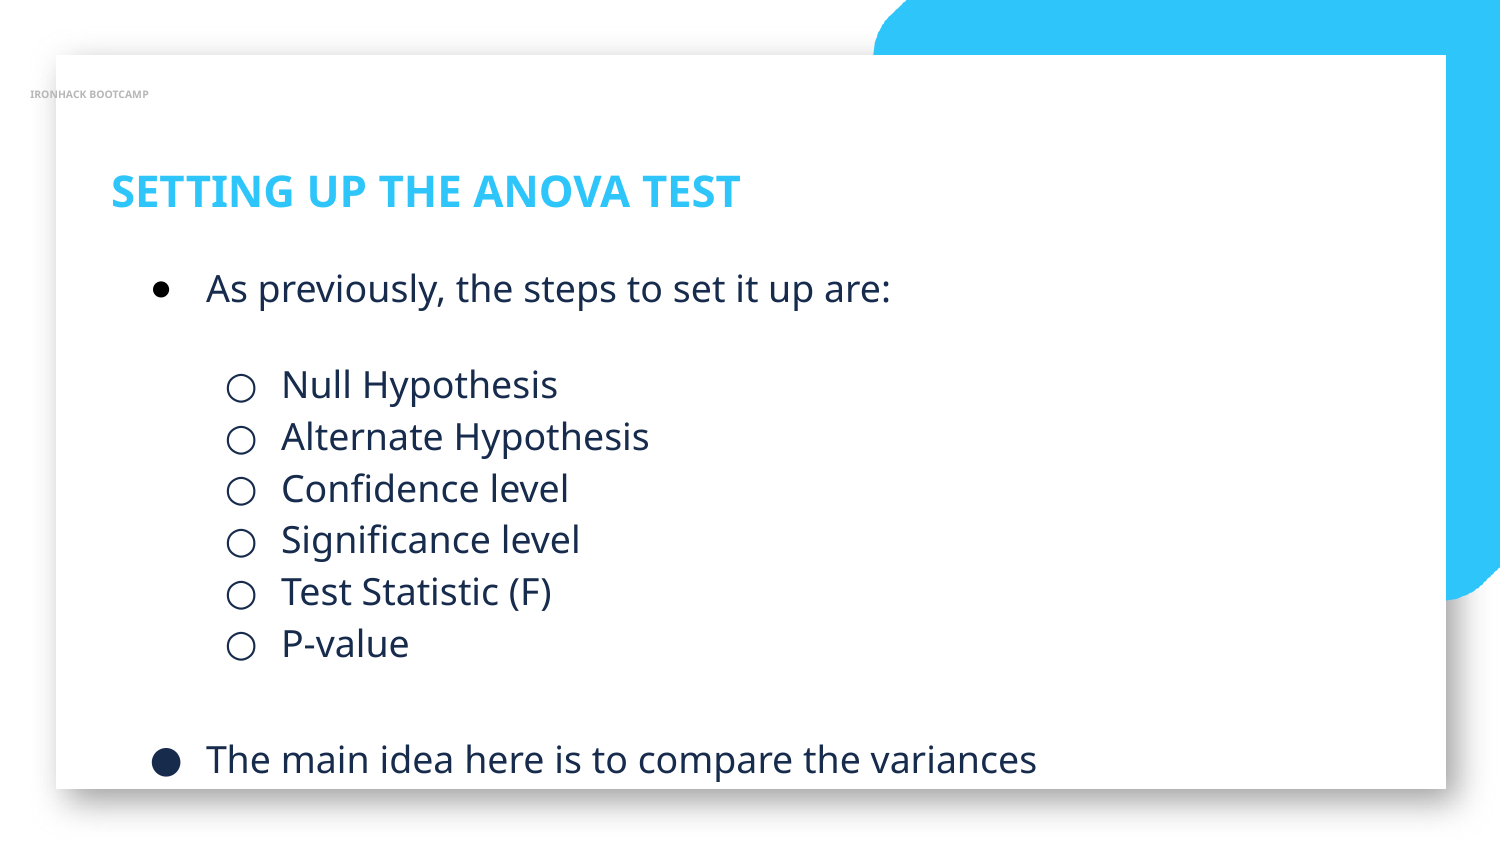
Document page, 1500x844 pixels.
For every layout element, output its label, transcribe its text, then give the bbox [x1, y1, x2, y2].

text_box As previously, the steps to set it up are: Null Hypothesis Alternate Hypothesis Confidence level Significance level Test Statistic (F) P-value The main idea here is to compare the variances [115, 249, 1389, 733]
text_box SETTING UP THE ANOVA TEST [96, 149, 1417, 266]
picture [0, 0, 1500, 844]
text_box IRONHACK BOOTCAMP [15, 71, 354, 108]
